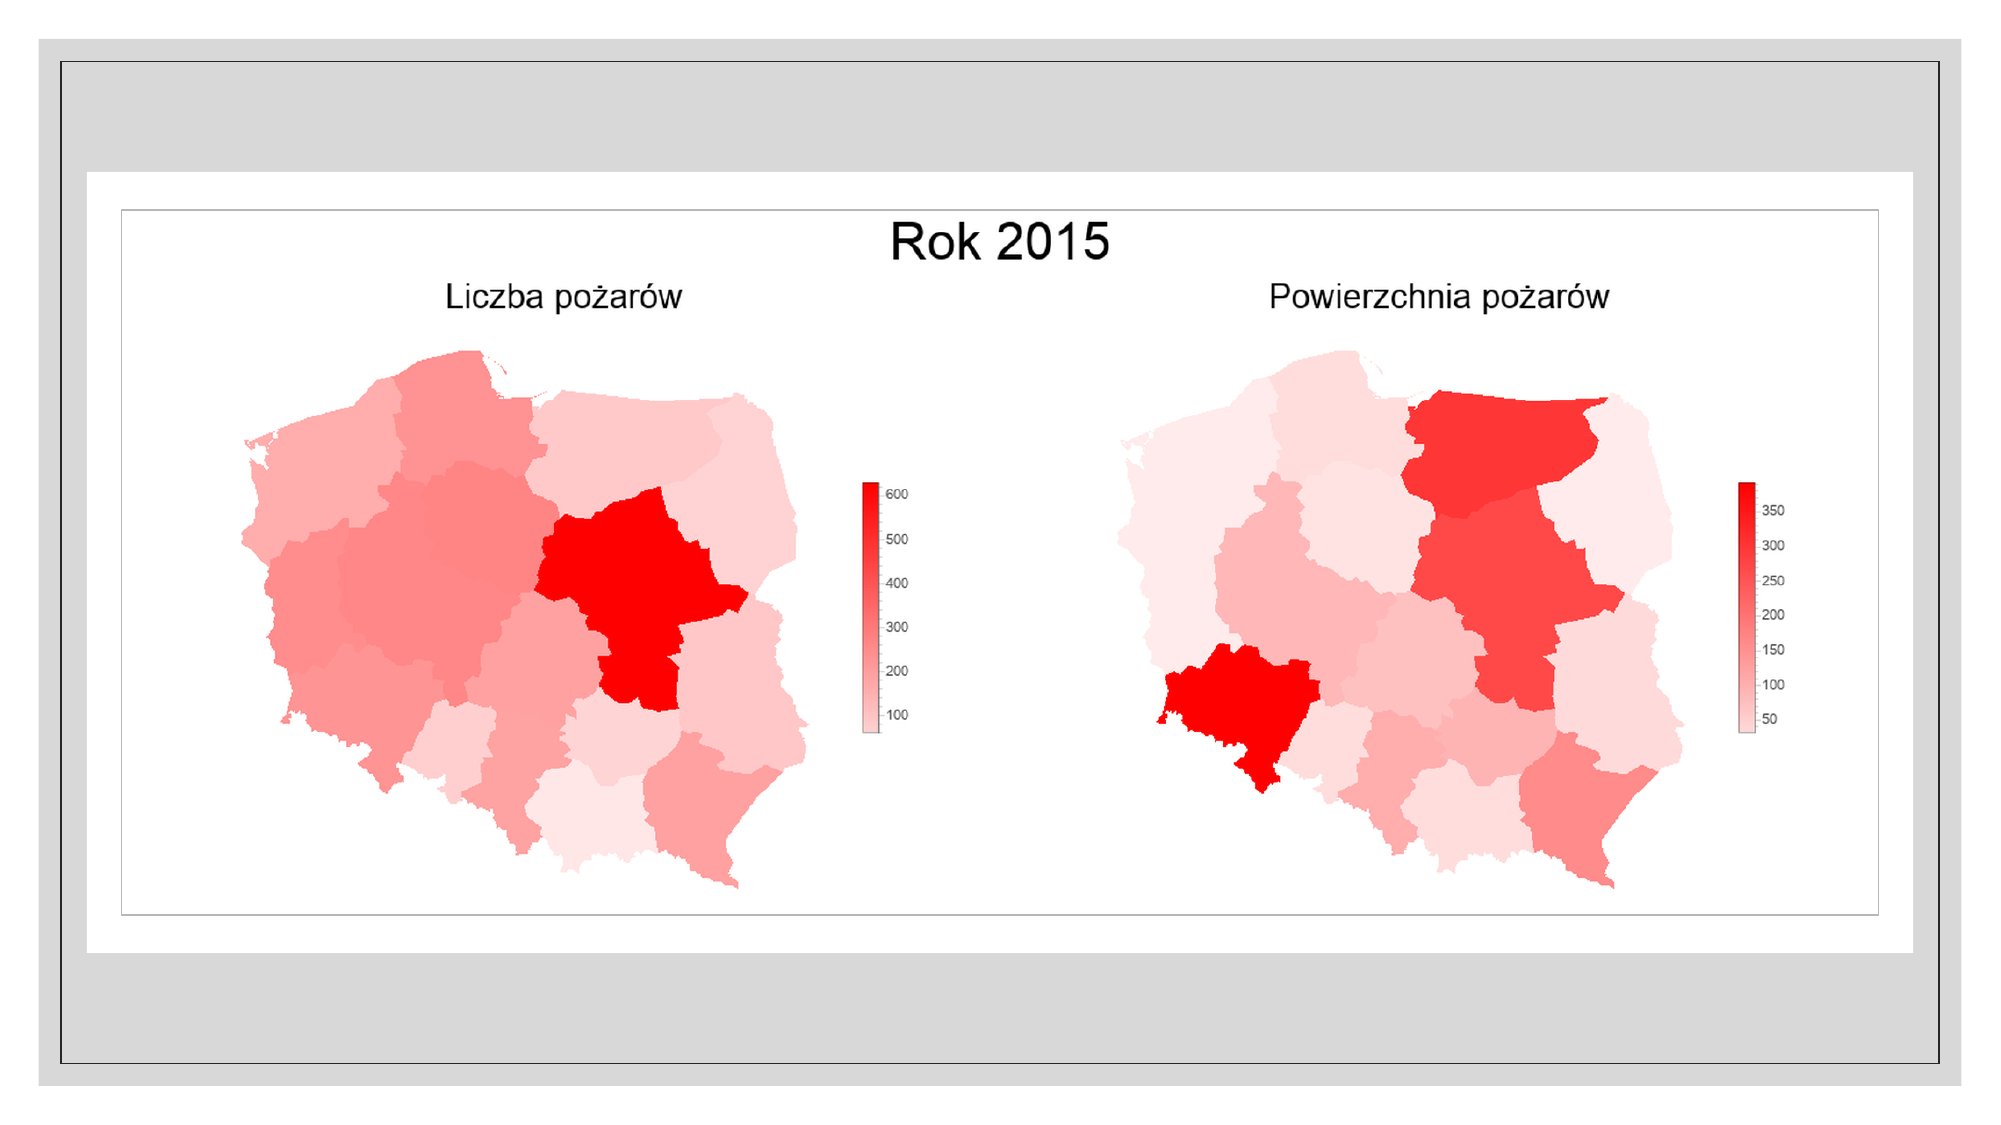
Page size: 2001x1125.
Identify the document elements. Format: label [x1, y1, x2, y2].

text_box [86, 171, 1914, 953]
picture [121, 210, 1878, 915]
